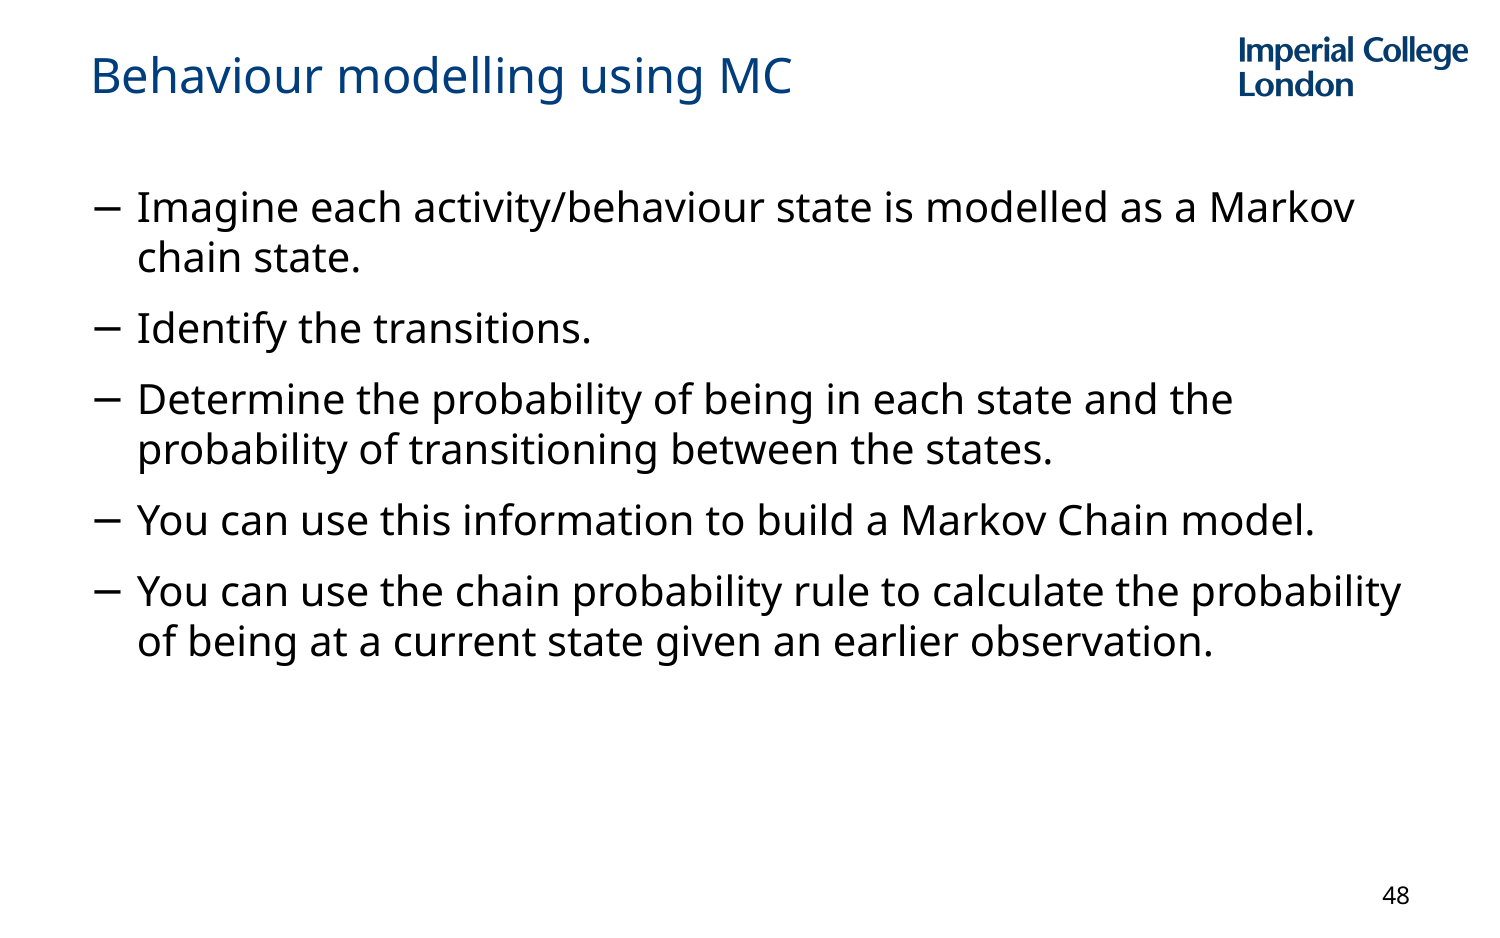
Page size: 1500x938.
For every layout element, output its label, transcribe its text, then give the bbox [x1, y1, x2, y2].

list Imagine each activity/behaviour state is modelled as a Markov chain state. Identify the transitions. Determine the probability of being in each state and the probability of transitioning between the states. You can use this information to build a Markov Chain model. You can use the chain probability rule to calculate the probability of being at a current state given an earlier observation. [75, 173, 1425, 853]
title Behaviour modelling using MC [75, 0, 1425, 153]
slide_number 48 [1074, 872, 1426, 920]
picture [1425, 18, 1486, 114]
